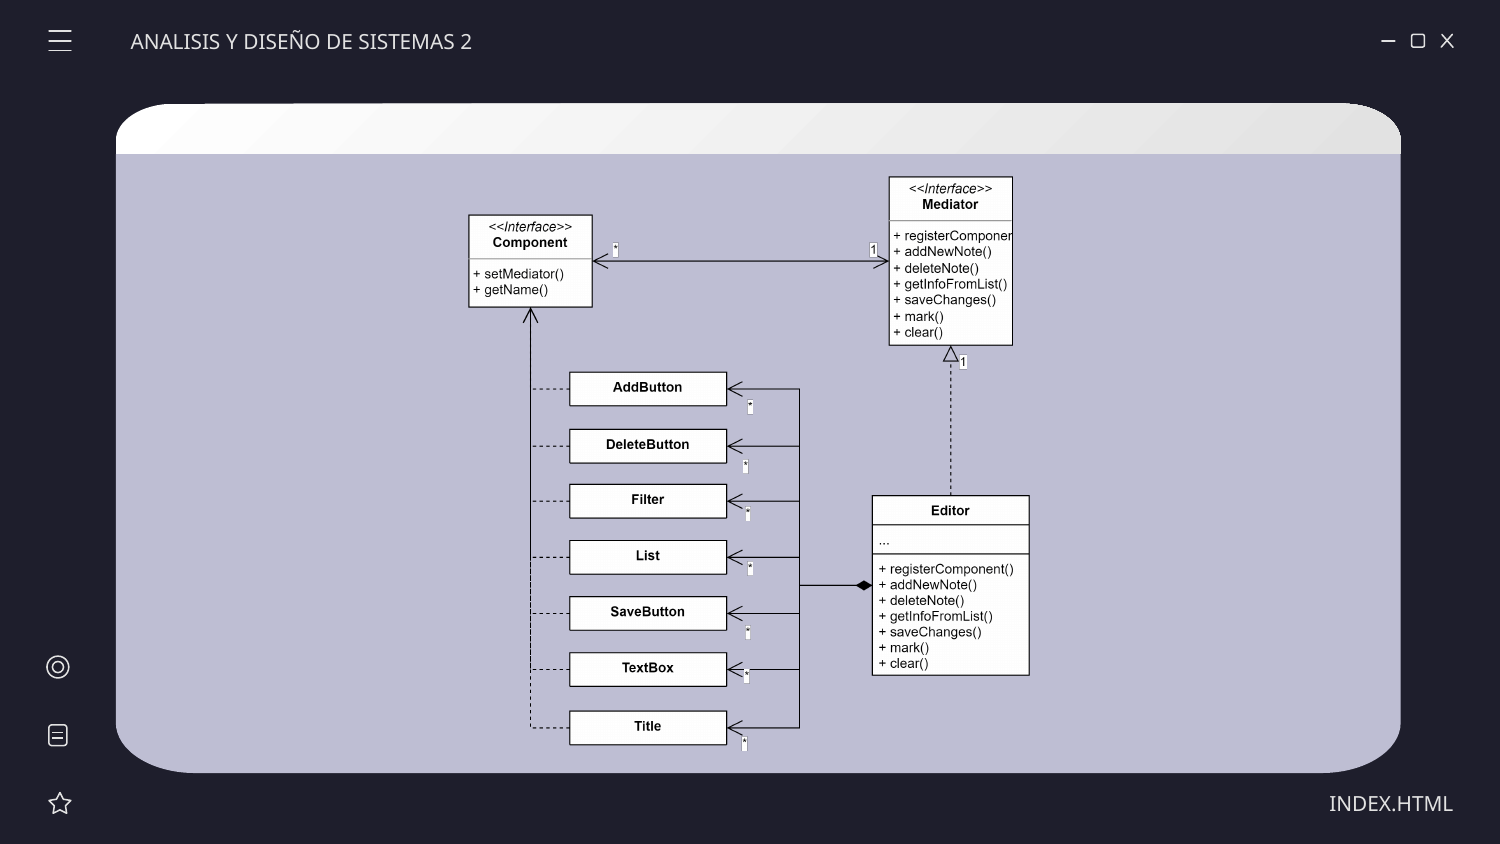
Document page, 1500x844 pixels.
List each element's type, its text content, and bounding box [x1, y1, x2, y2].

text_box ANALISIS Y DISEÑO DE SISTEMAS 2 [130, 17, 536, 64]
text_box [46, 27, 74, 32]
picture [457, 165, 1043, 762]
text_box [46, 655, 72, 814]
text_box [115, 103, 1401, 774]
subtitle INDEX.HTML [1278, 780, 1453, 826]
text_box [48, 30, 72, 51]
